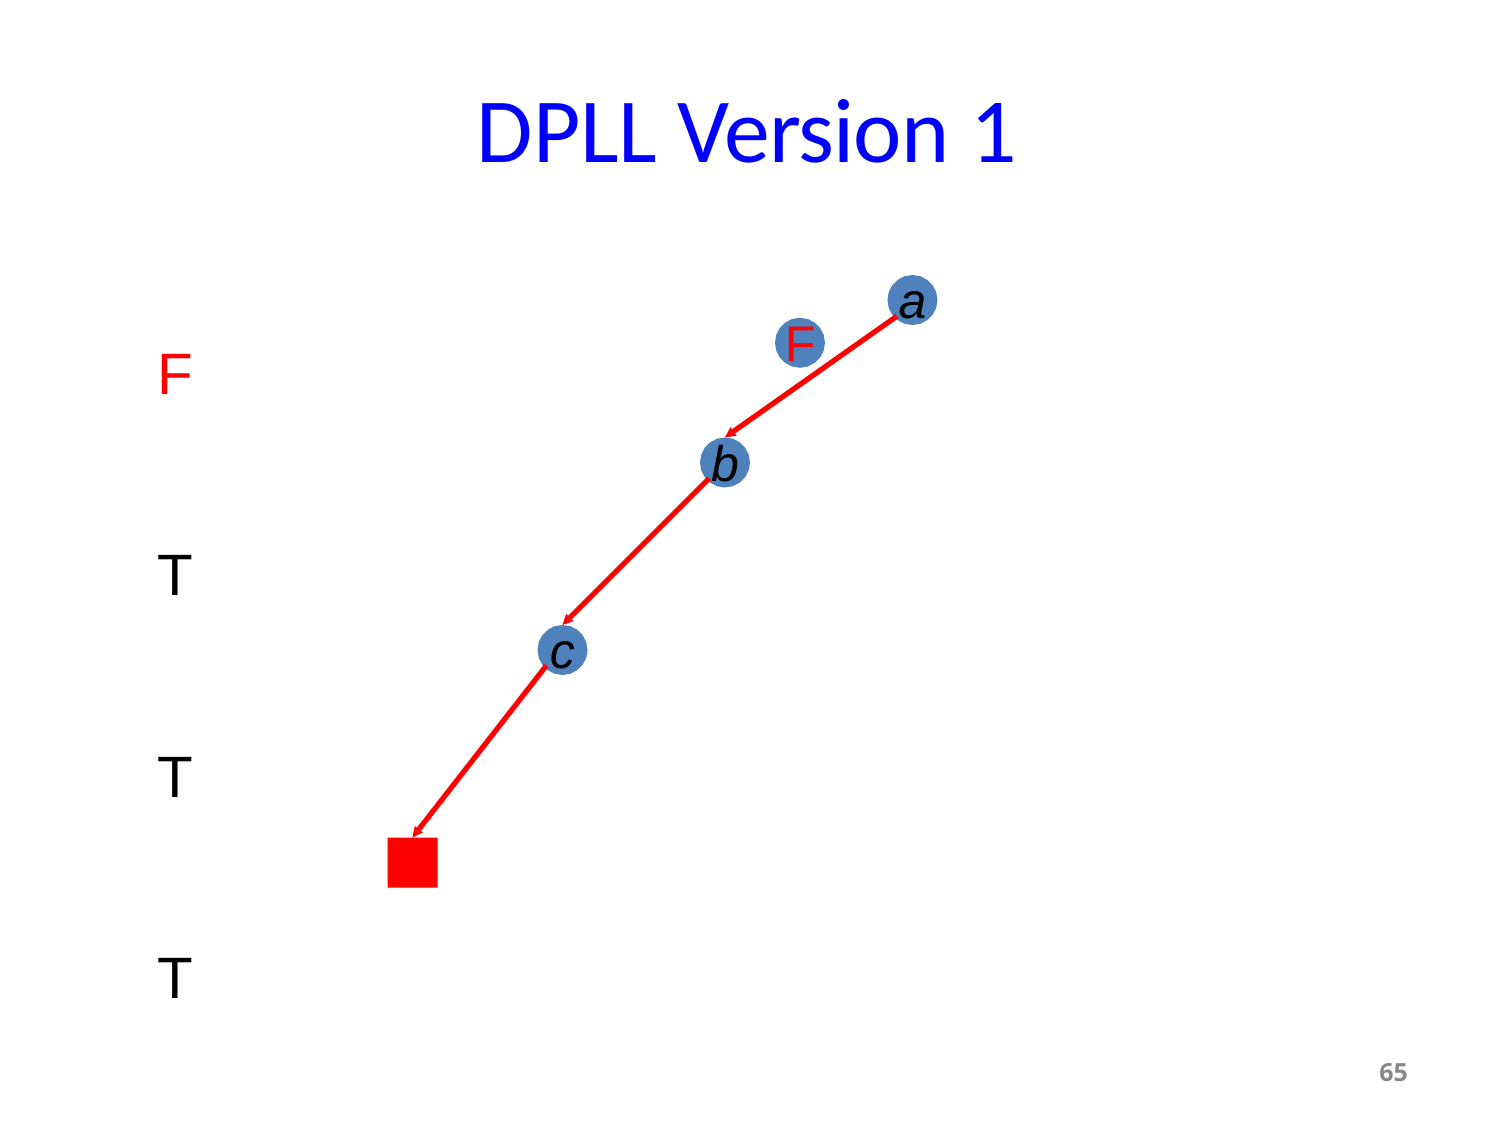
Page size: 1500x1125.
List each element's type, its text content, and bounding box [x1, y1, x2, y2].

text_box [742, 447, 751, 481]
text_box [387, 476, 712, 888]
text_box [699, 443, 709, 474]
text_box [887, 281, 896, 312]
text_box [929, 281, 938, 319]
text_box b [709, 429, 742, 492]
slide_number 65 [1373, 1051, 1417, 1125]
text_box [724, 313, 899, 438]
title DPLL Version 1 [474, 68, 1026, 259]
text_box a [896, 266, 929, 329]
text_box F T T T [155, 301, 196, 1011]
